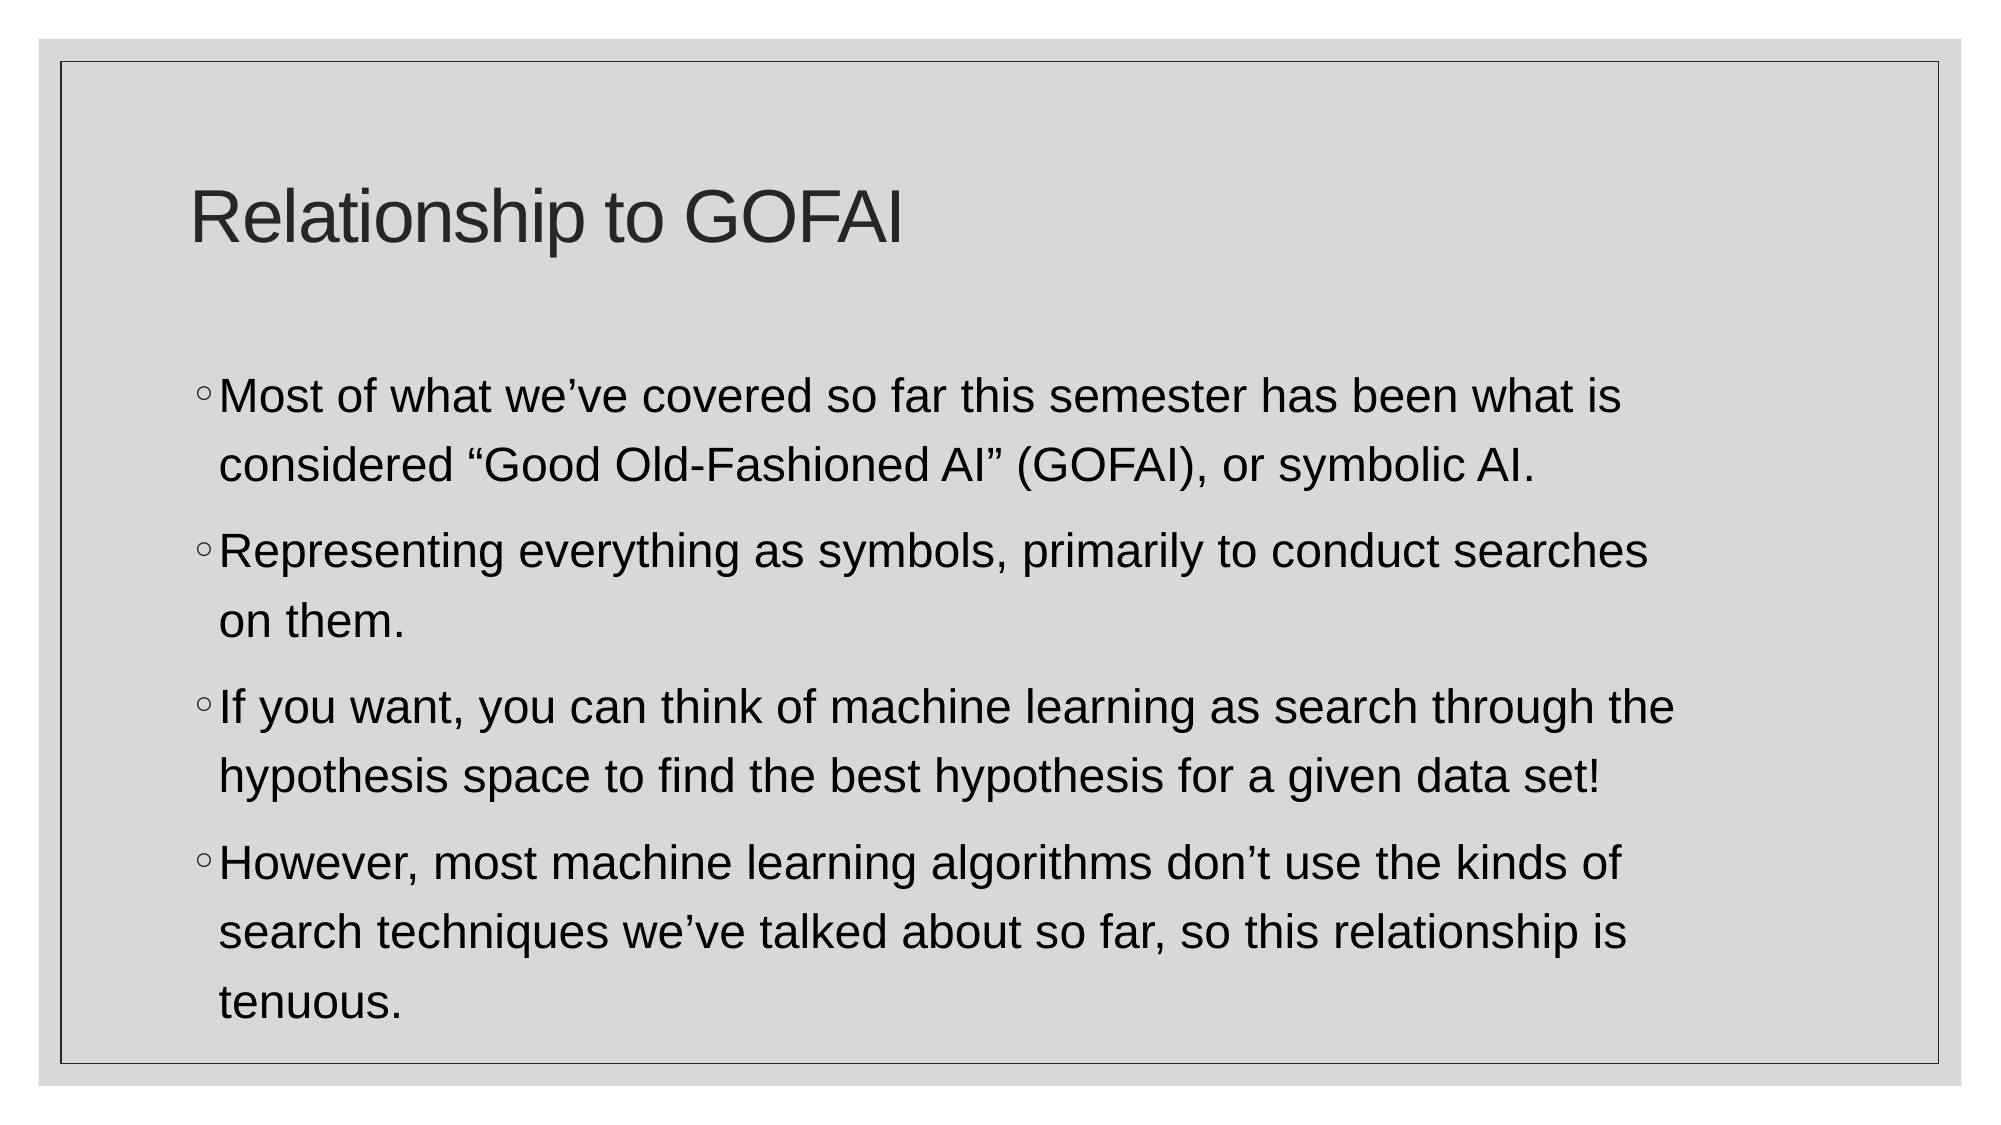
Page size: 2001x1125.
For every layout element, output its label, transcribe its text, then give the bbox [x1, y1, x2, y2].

title Relationship to GOFAI [174, 105, 1825, 331]
list Most of what we’ve covered so far this semester has been what is considered “Good Old-Fashioned AI” (GOFAI), or symbolic AI. Representing everything as symbols, primarily to conduct searches on them. If you want, you can think of machine learning as search through the hypothesis space to find the best hypothesis for a given data set! However, most machine learning algorithms don’t use the kinds of search techniques we’ve talked about so far, so this relationship is tenuous. [174, 345, 1732, 1093]
